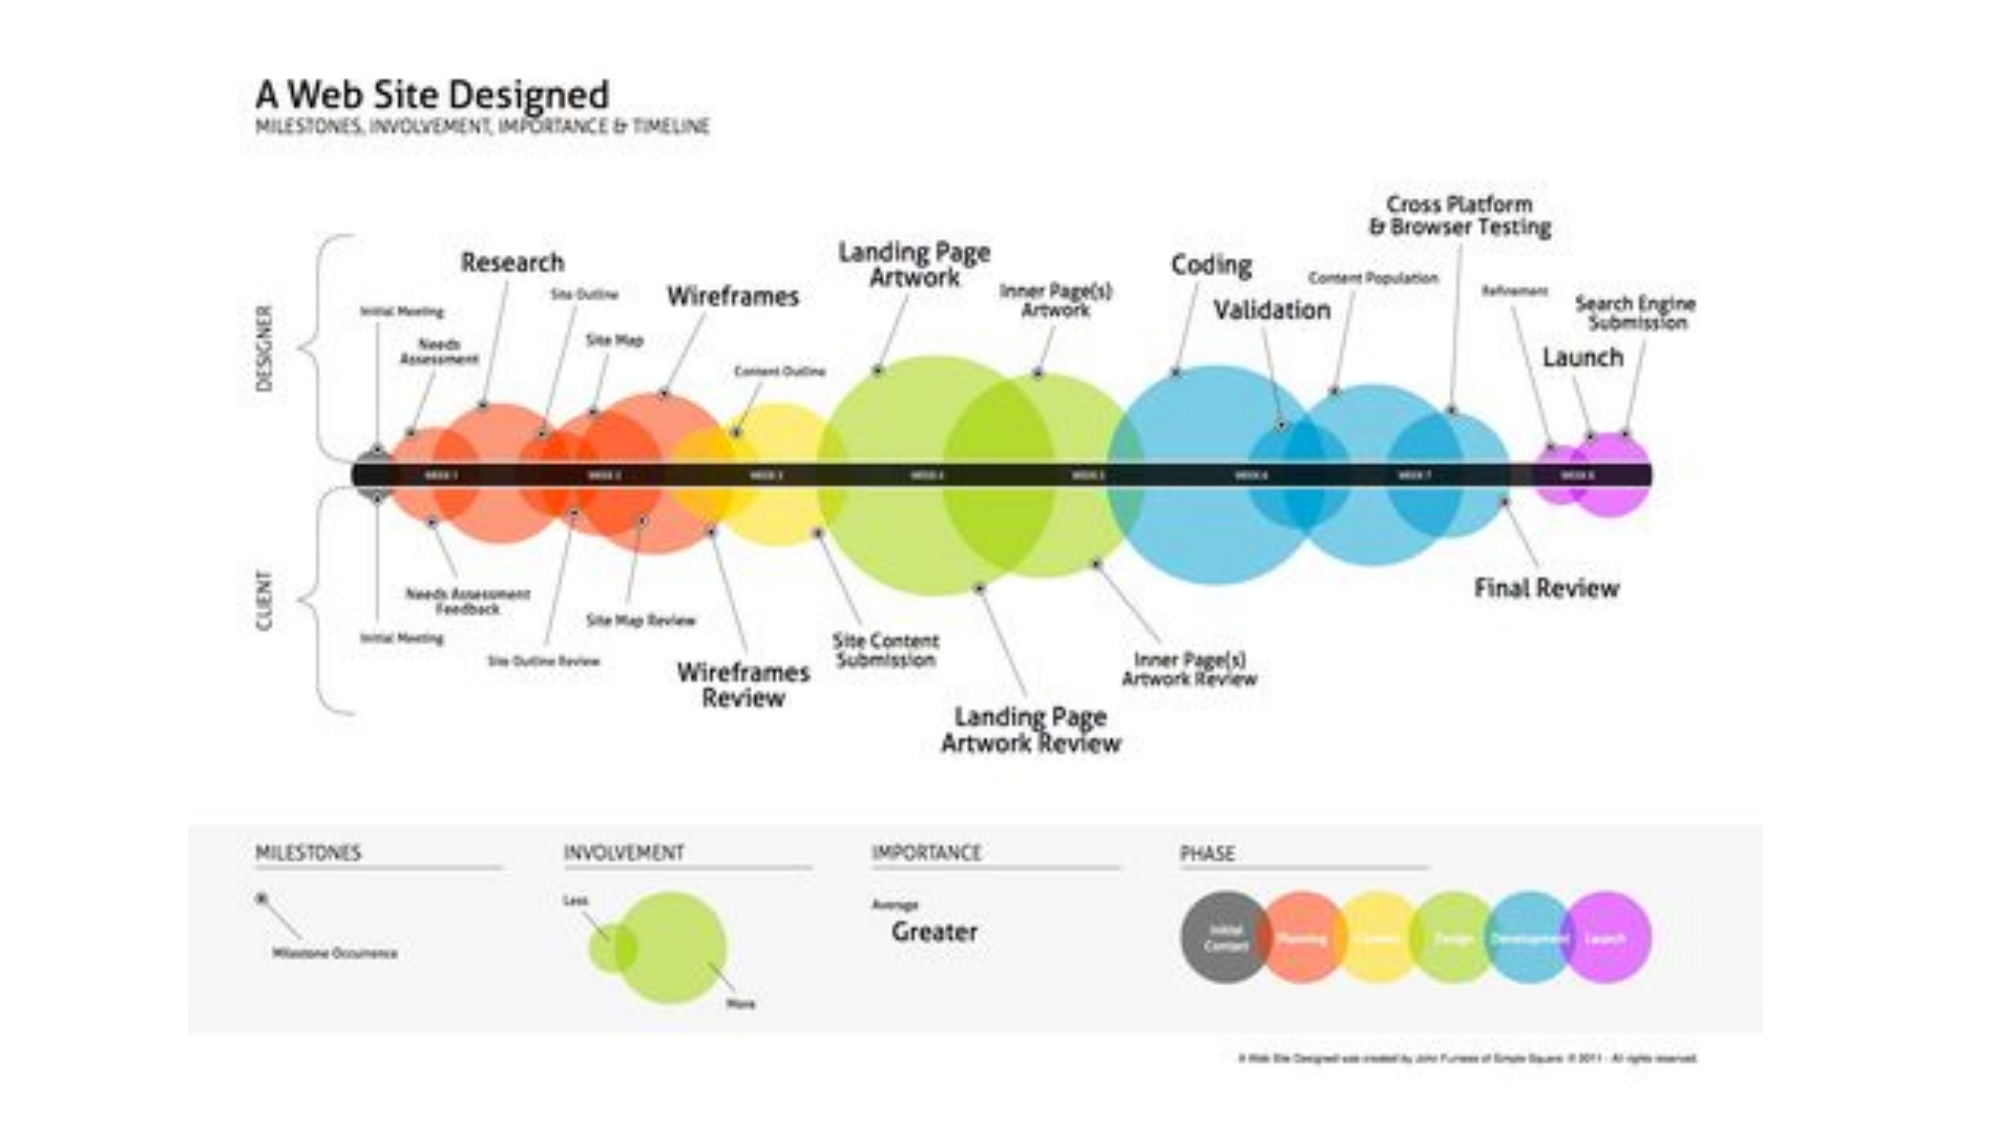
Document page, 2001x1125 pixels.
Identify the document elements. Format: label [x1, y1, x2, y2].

picture [187, 30, 1763, 1083]
